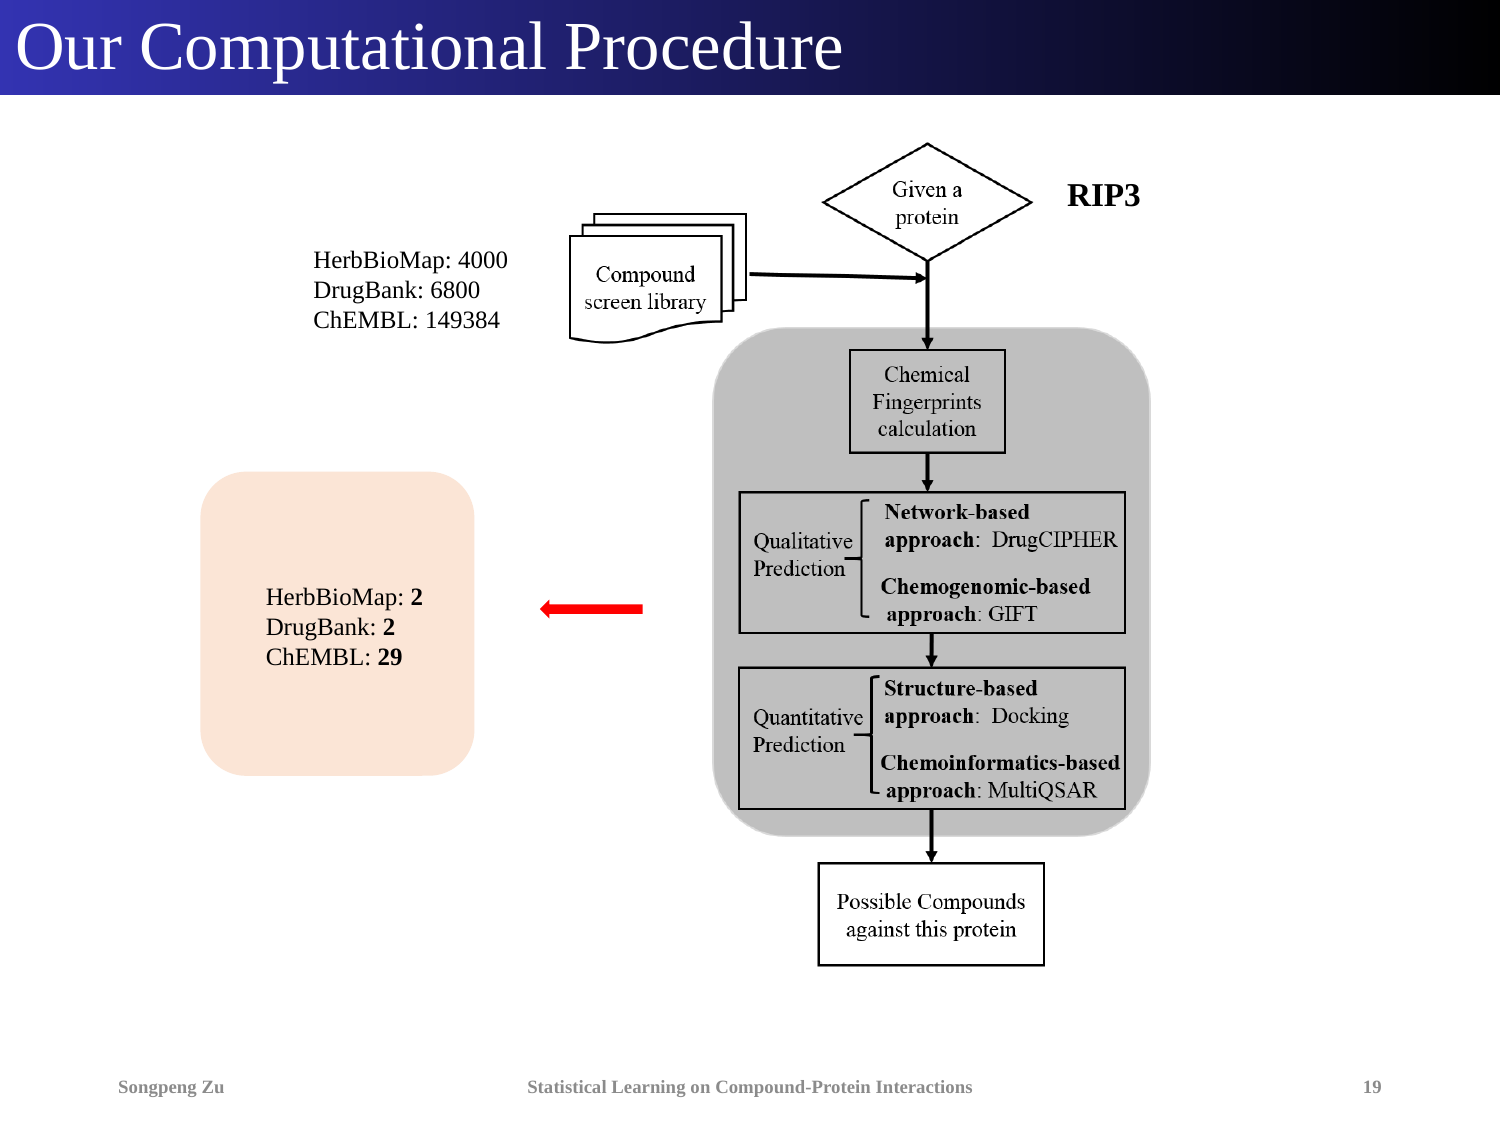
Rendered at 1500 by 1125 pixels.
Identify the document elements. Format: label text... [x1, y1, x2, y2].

footer Statistical Learning on Compound-Protein Interactions [496, 1056, 1004, 1117]
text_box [200, 471, 643, 776]
slide_number 19 [1059, 1056, 1397, 1117]
title Our Computational Procedure [0, 0, 1500, 95]
slide_number Songpeng Zu [103, 1056, 441, 1117]
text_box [298, 126, 1168, 1001]
